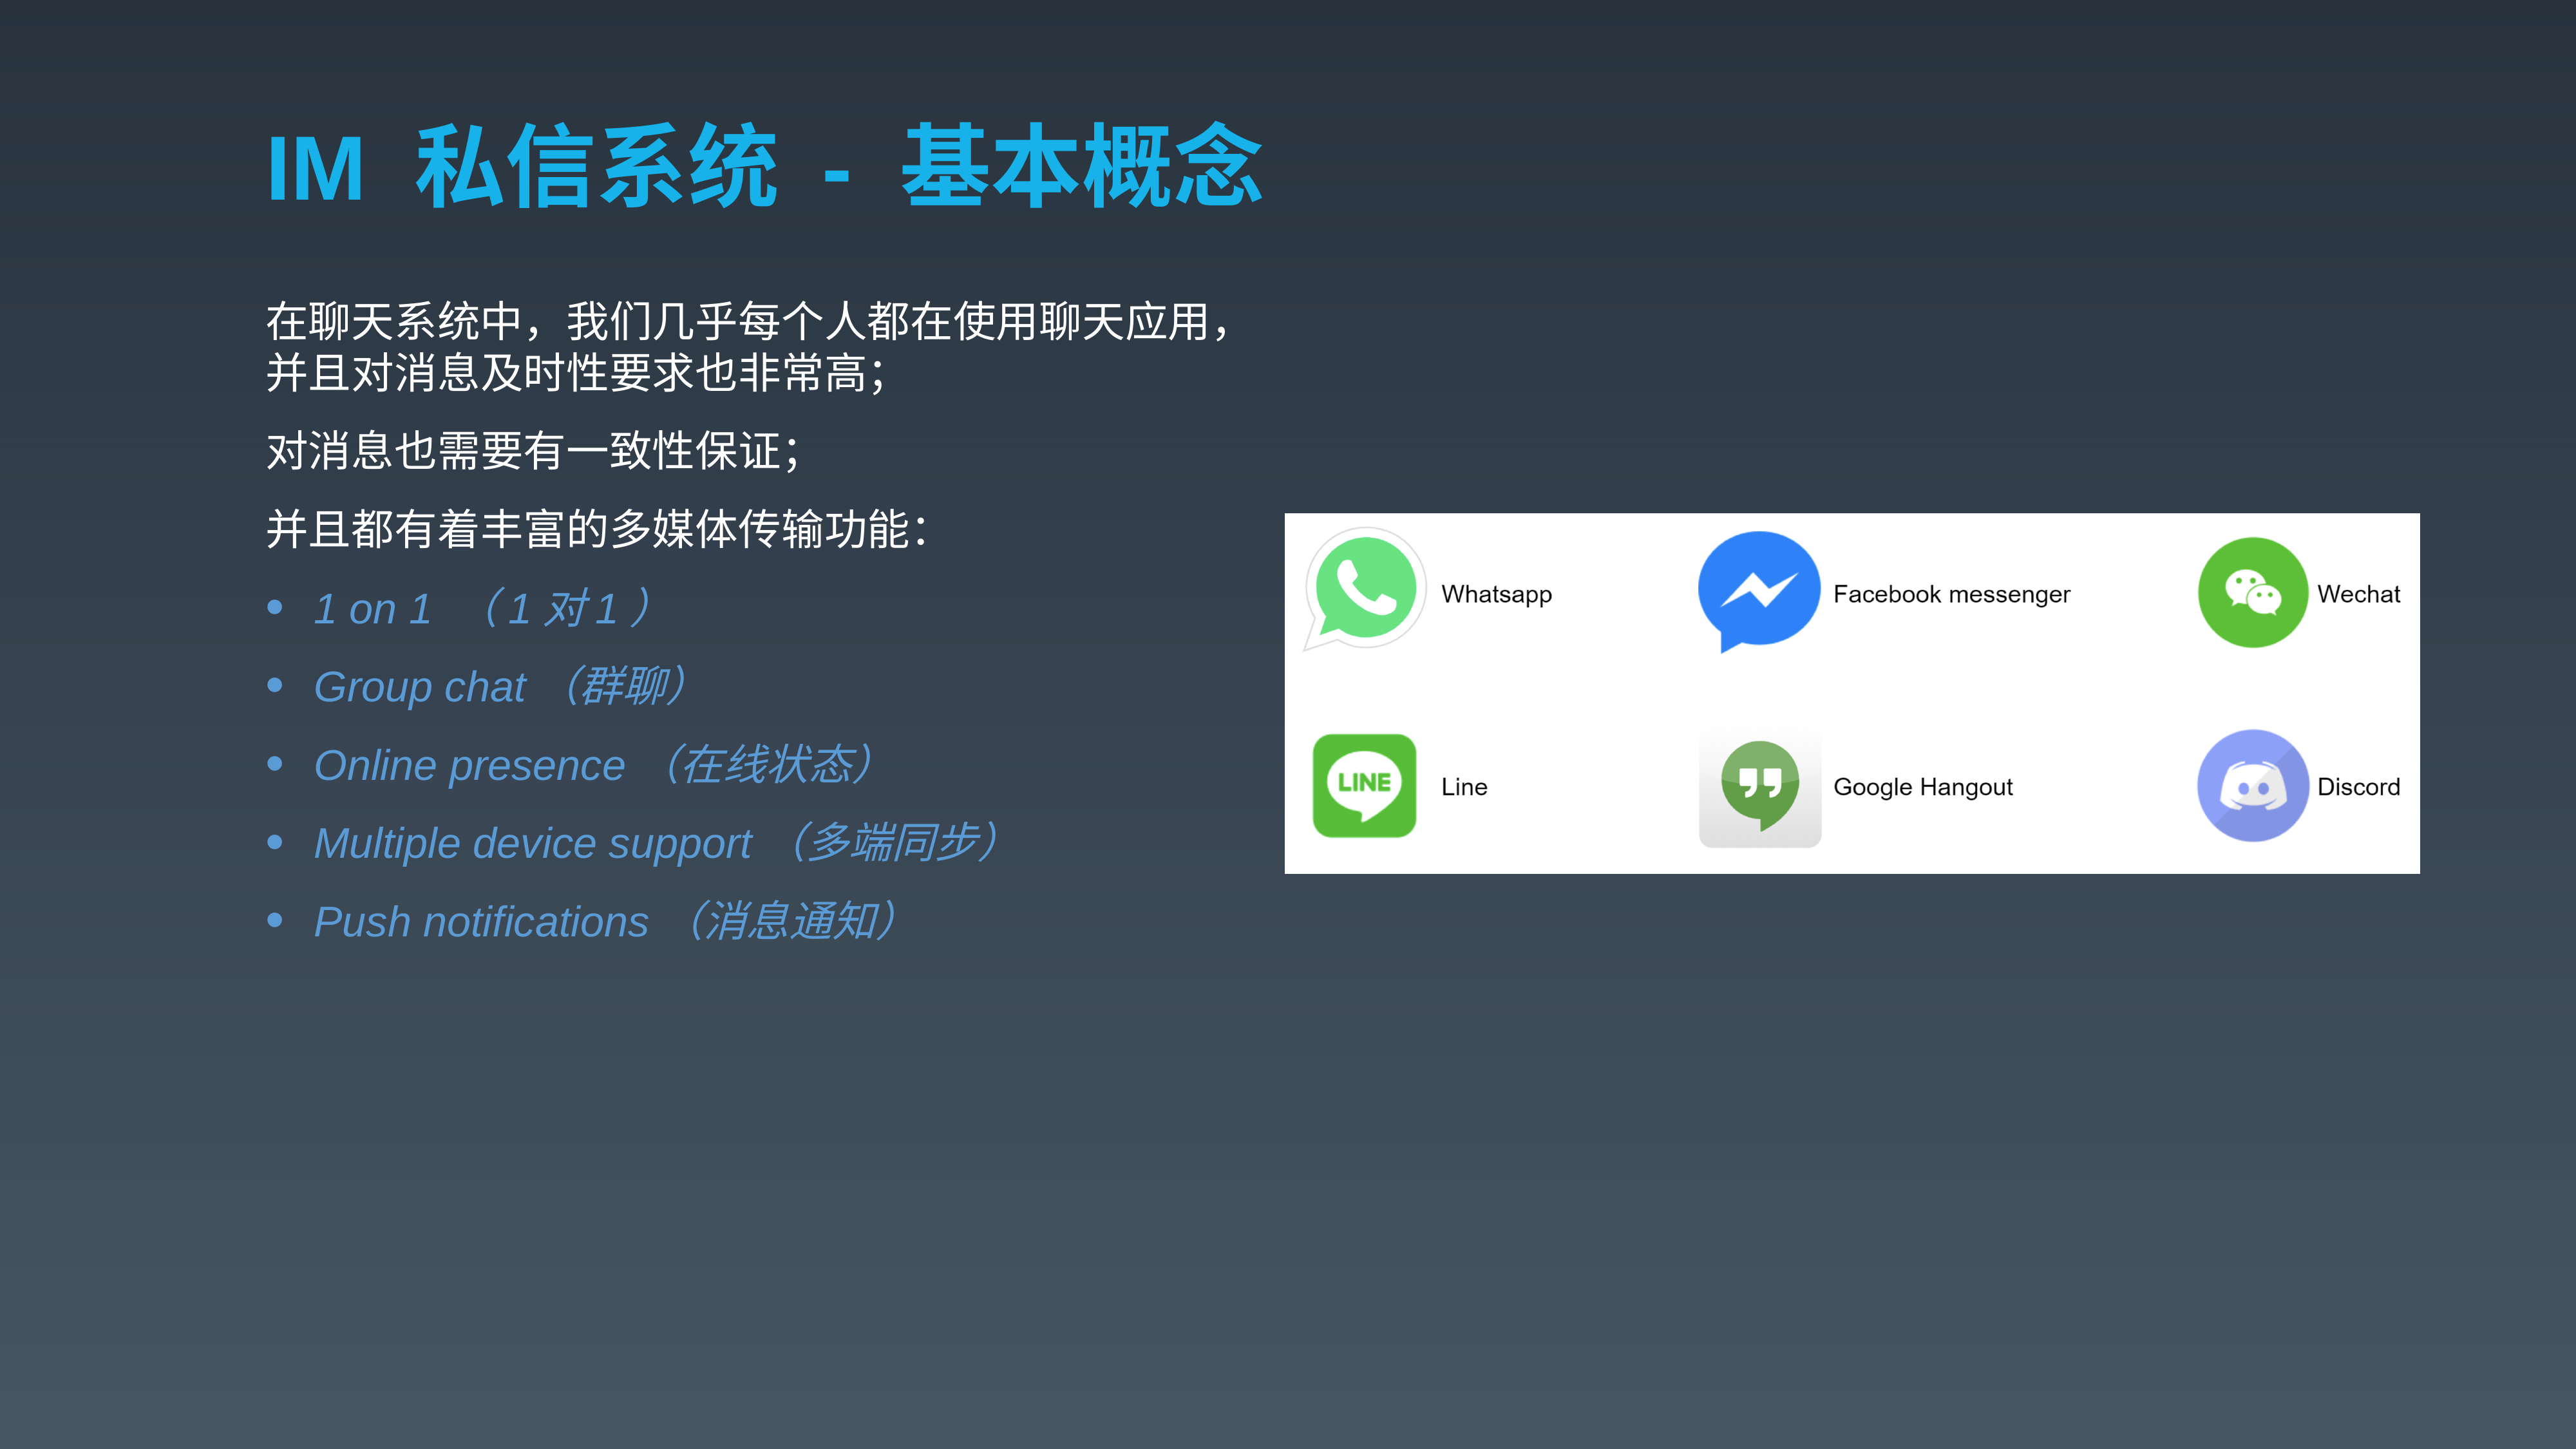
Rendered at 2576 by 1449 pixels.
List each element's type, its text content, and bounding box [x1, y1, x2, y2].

list 在聊天系统中，我们几乎每个人都在使用聊天应用，并且对消息及时性要求也非常高； 对消息也需要有一致性保证； 并且都有着丰富的多媒体传输功能： 1 on 1 （1对1） Group chat（群聊） Online presence（在线状态） Multiple device support（多端同步） Push notifications（消息通知） [260, 288, 1285, 1384]
picture [0, 0, 2576, 1449]
title IM 私信系统 - 基本概念 [260, 103, 2316, 243]
